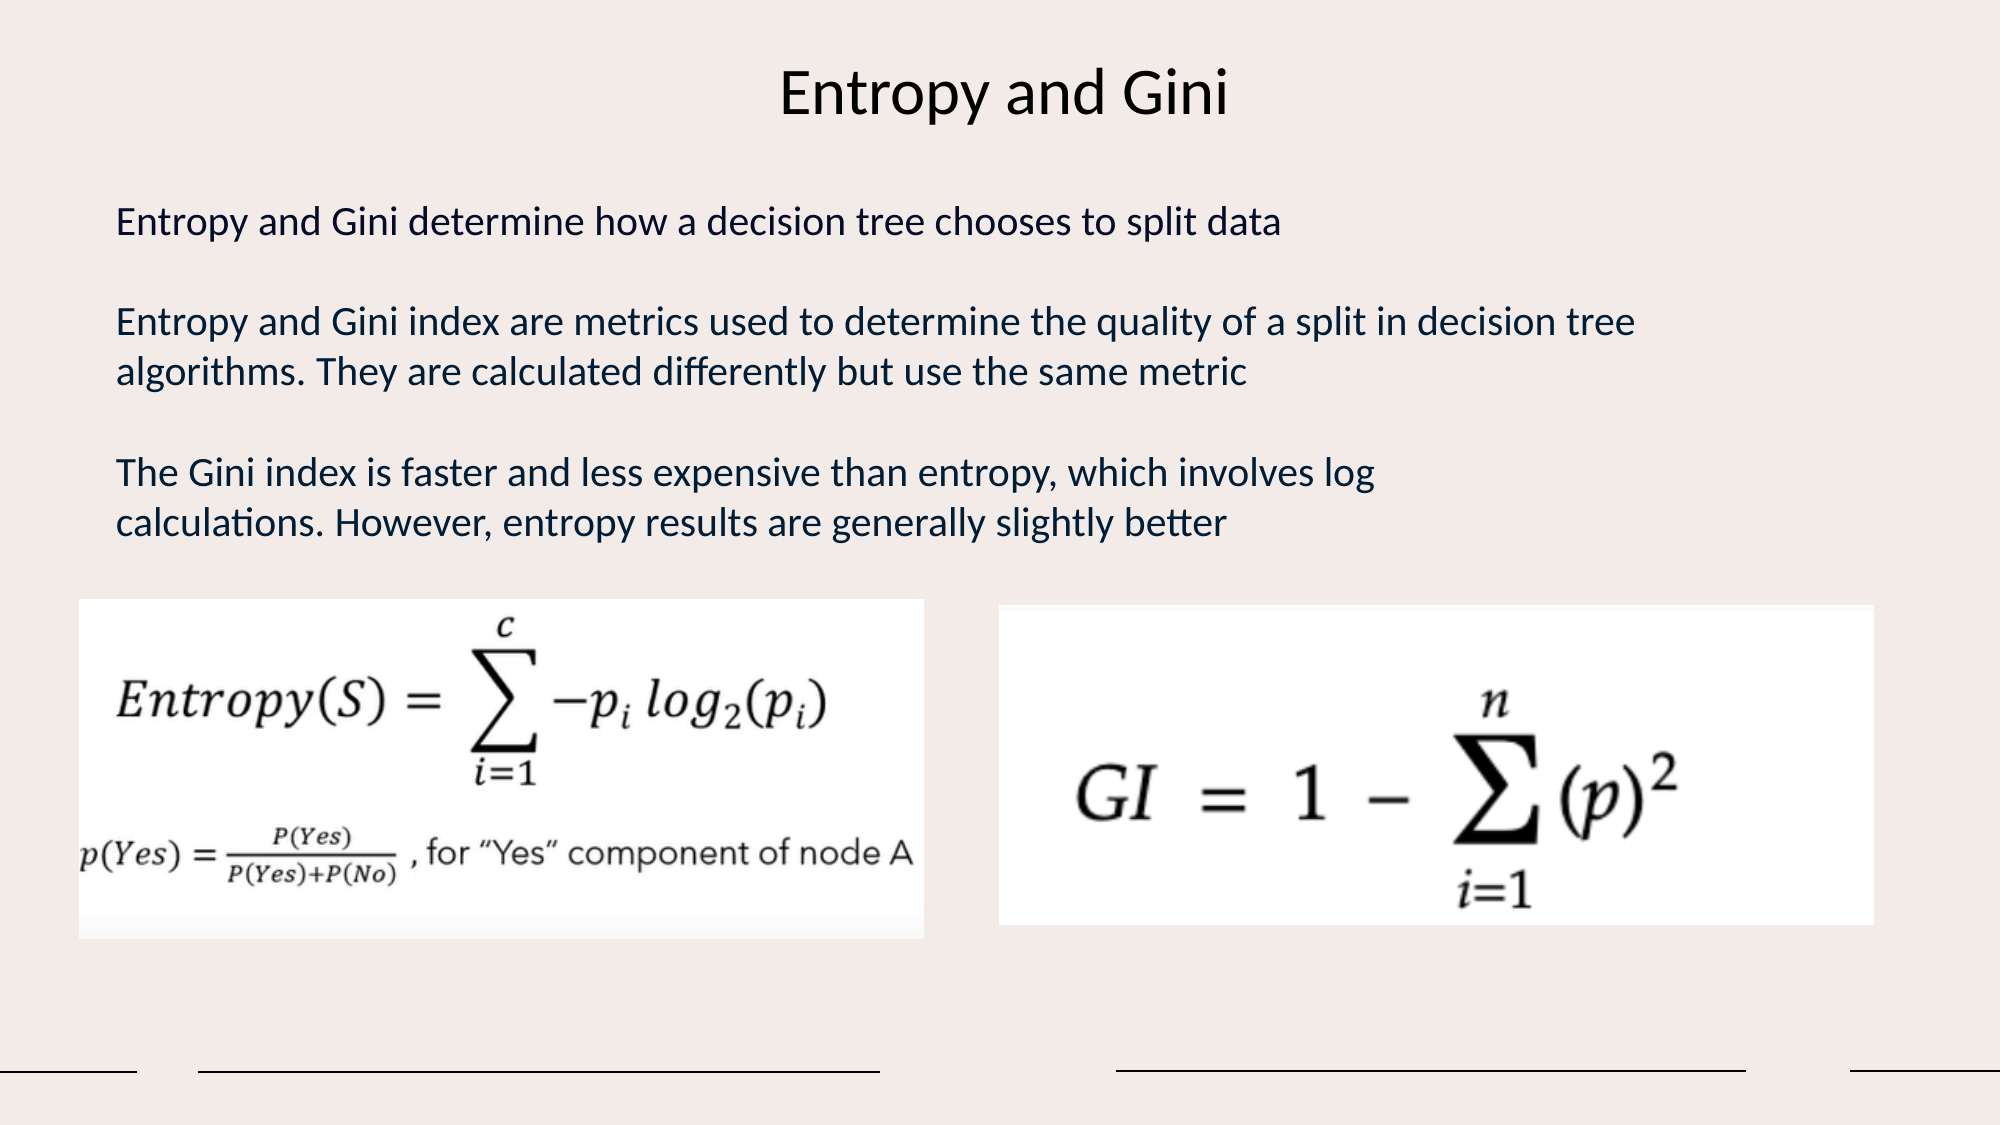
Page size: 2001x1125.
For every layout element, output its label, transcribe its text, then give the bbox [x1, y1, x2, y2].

picture [79, 599, 924, 939]
text_box Entropy and Gini determine how a decision tree chooses to split data Entropy and Gini index are metrics used to determine the quality of a split in decision tree algorithms. They are calculated differently but use the same metric The Gini index is faster and less expensive than entropy, which involves log calculations. However, entropy results are generally slightly better [100, 186, 1684, 552]
picture [999, 605, 1874, 925]
text_box Entropy and Gini [419, 40, 1591, 136]
